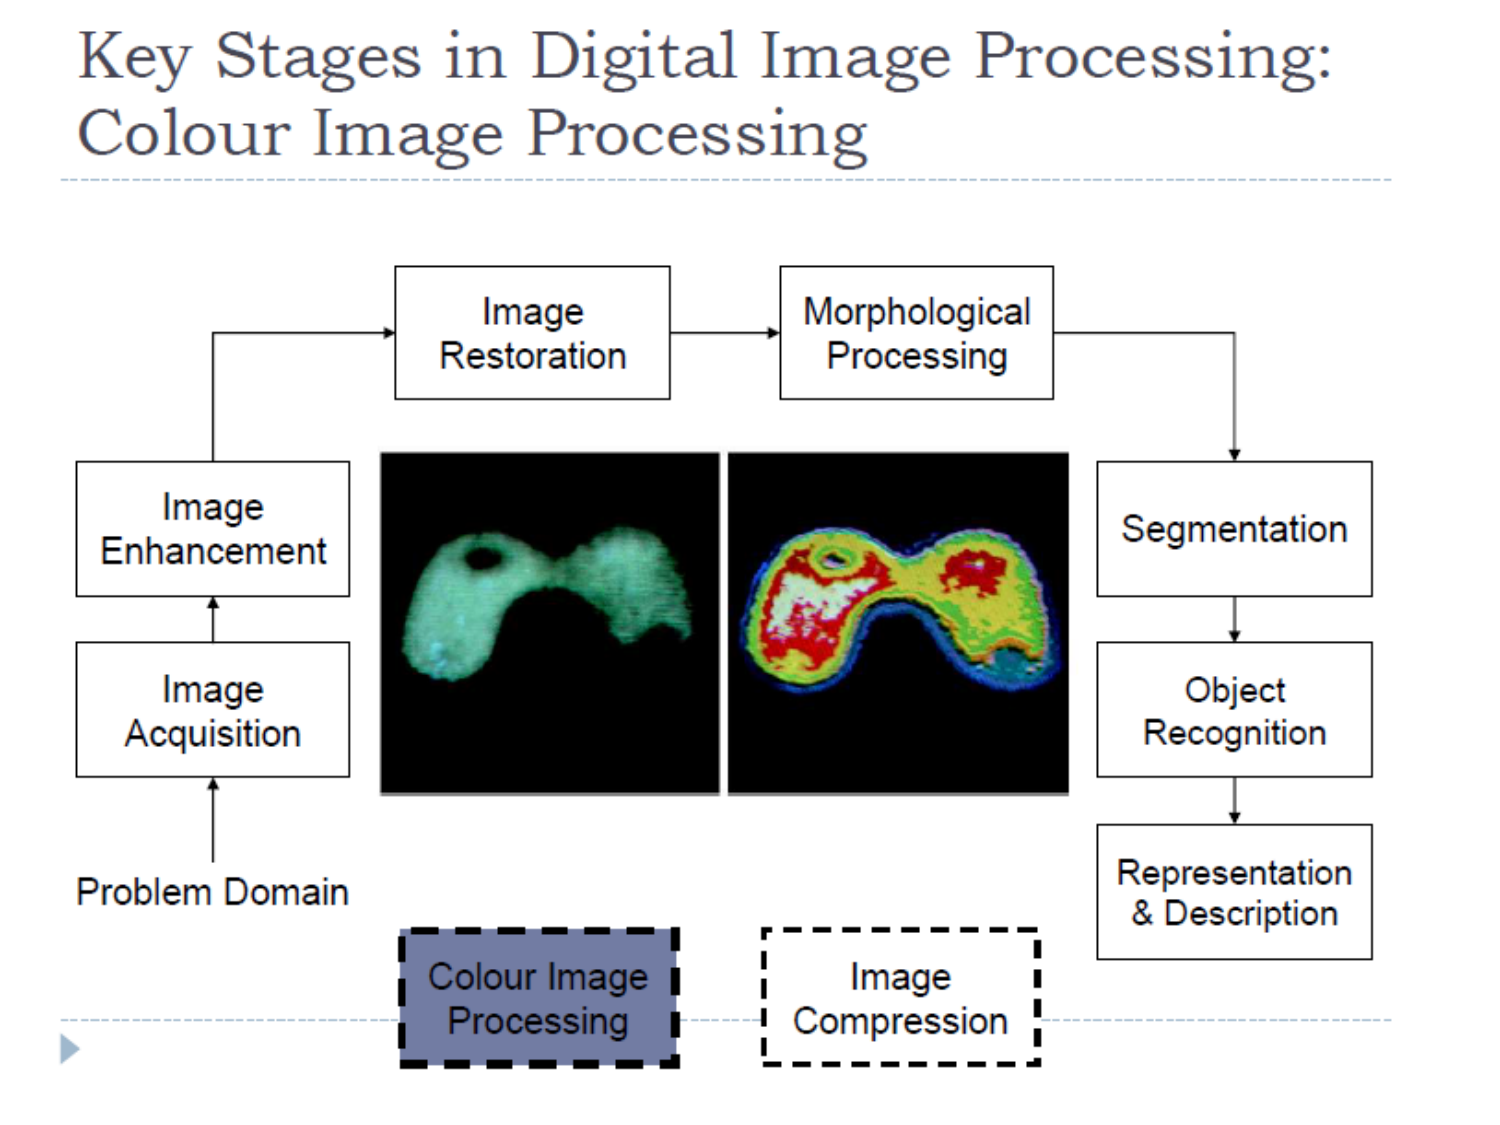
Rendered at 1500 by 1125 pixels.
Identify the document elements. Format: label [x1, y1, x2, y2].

picture [41, 18, 1436, 1097]
